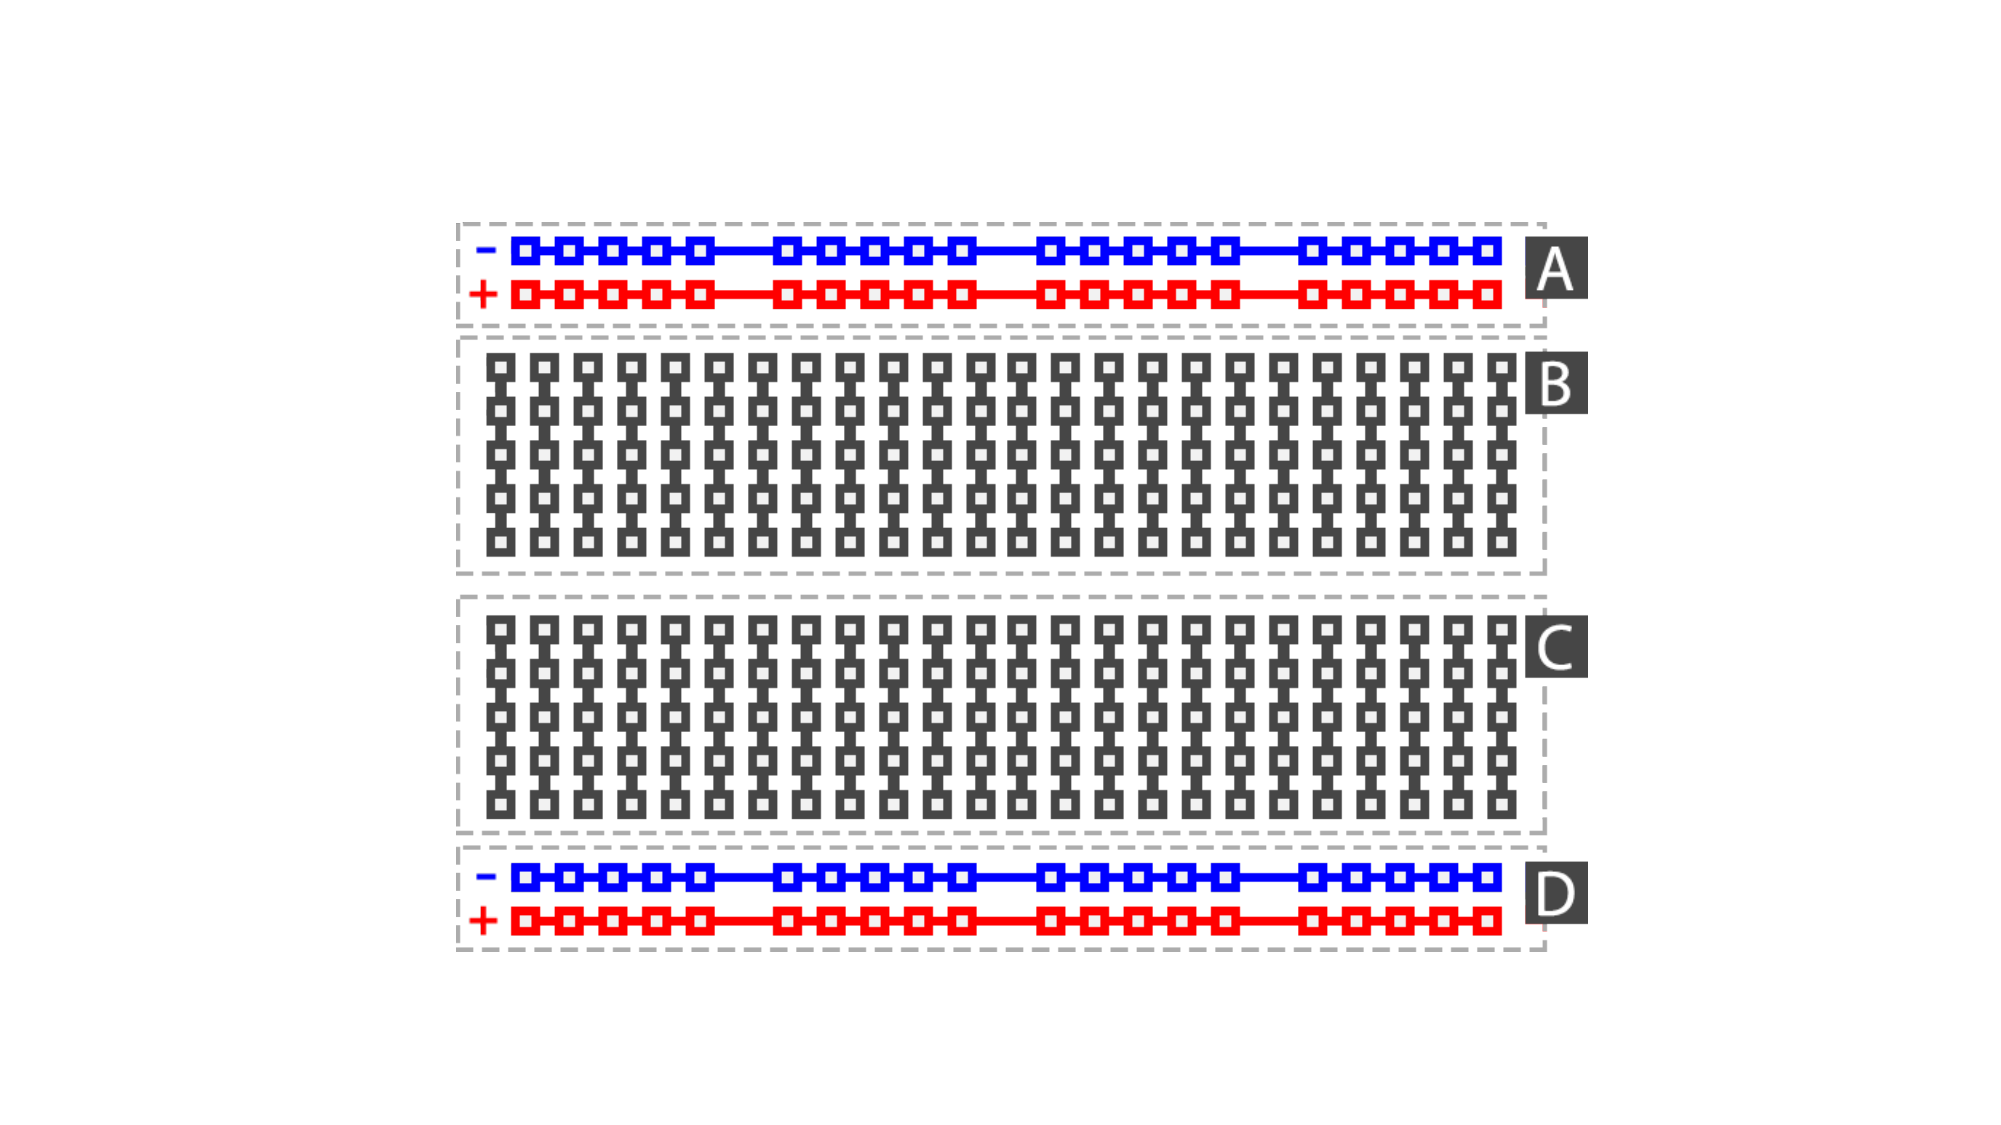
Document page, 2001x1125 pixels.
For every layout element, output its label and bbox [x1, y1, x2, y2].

picture [456, 222, 1588, 952]
